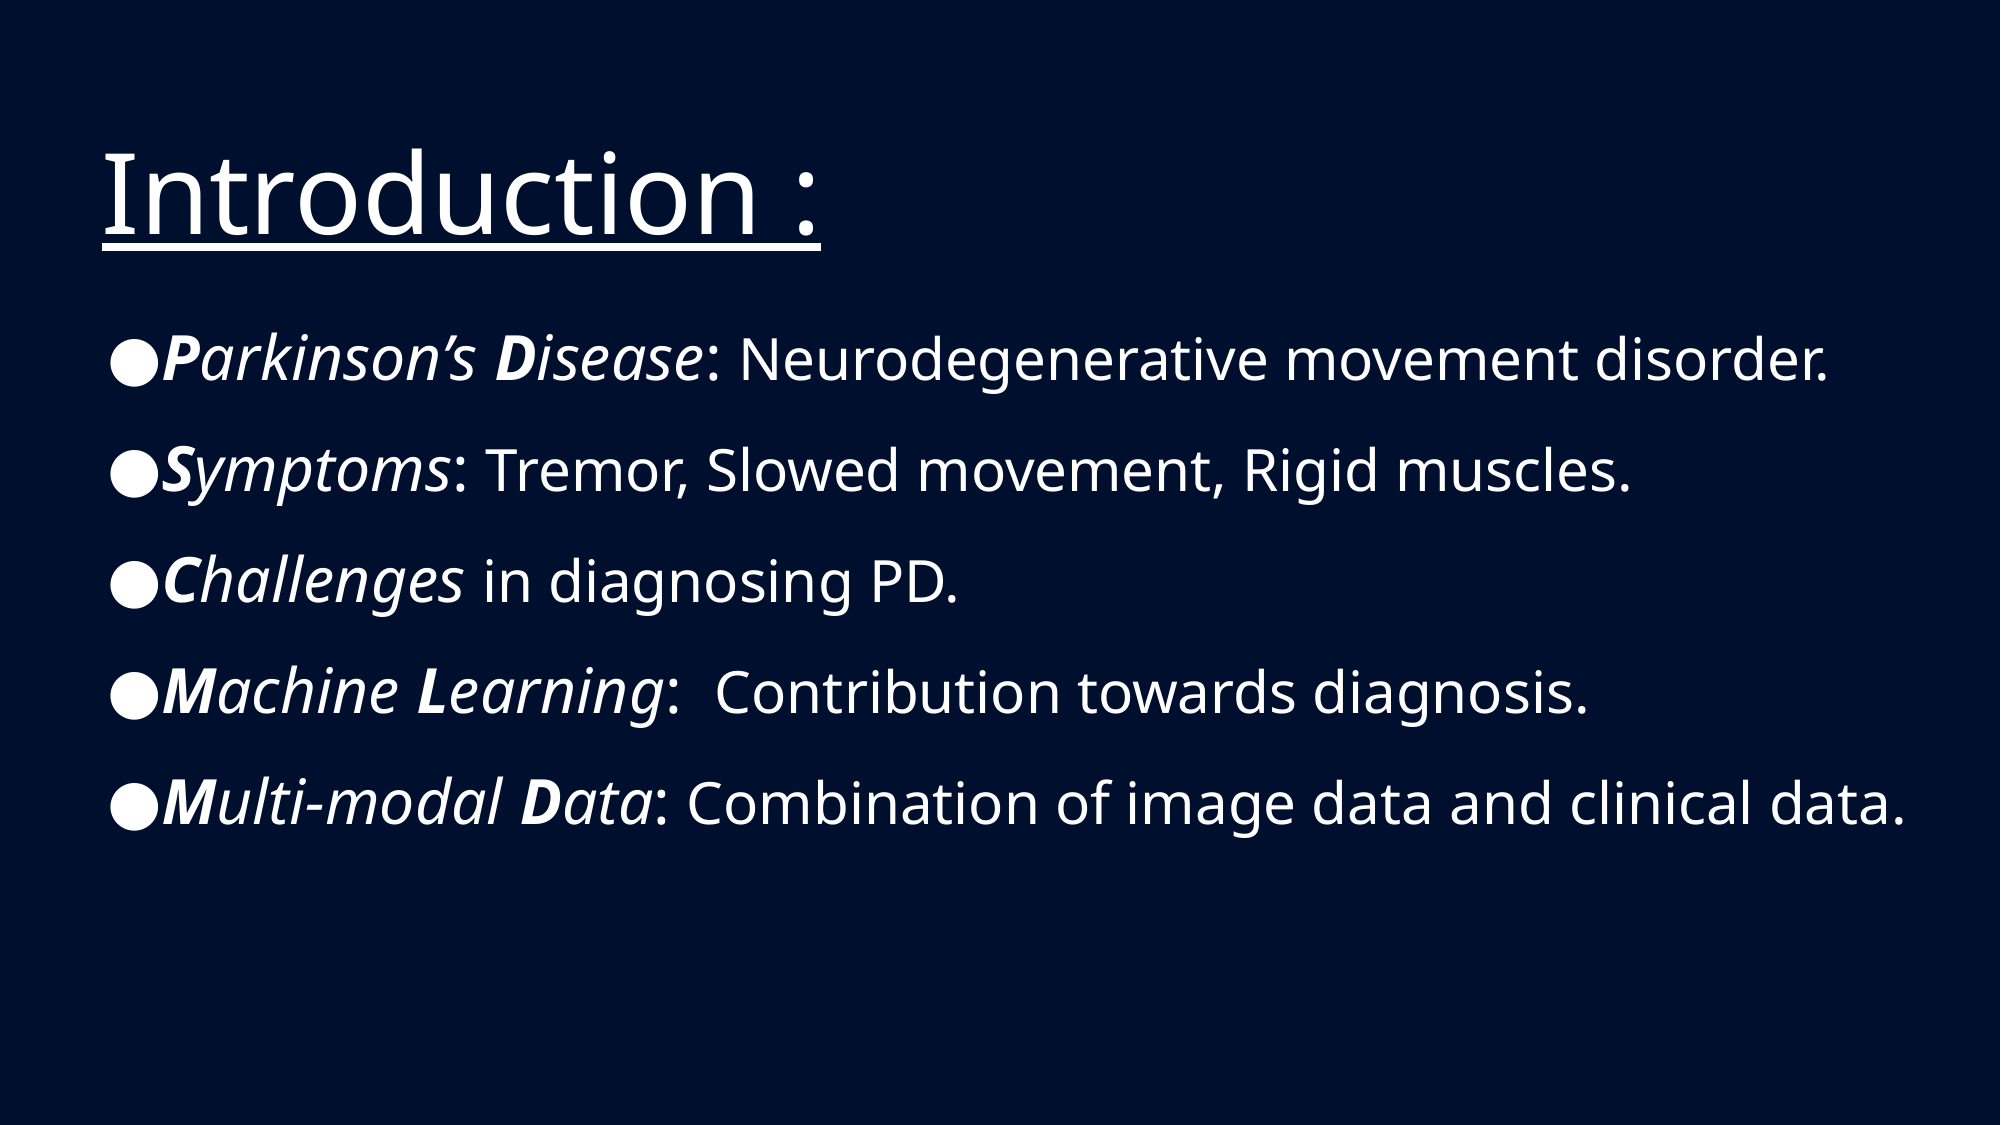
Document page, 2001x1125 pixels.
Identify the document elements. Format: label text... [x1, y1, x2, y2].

list Parkinson’s Disease: Neurodegenerative movement disorder. Symptoms: Tremor, Slowed movement, Rigid muscles. Challenges in diagnosing PD. Machine Learning: Contribution towards diagnosis. Multi-modal Data: Combination of image data and clinical data. [68, 298, 1932, 1047]
title Introduction : [86, 106, 1951, 232]
